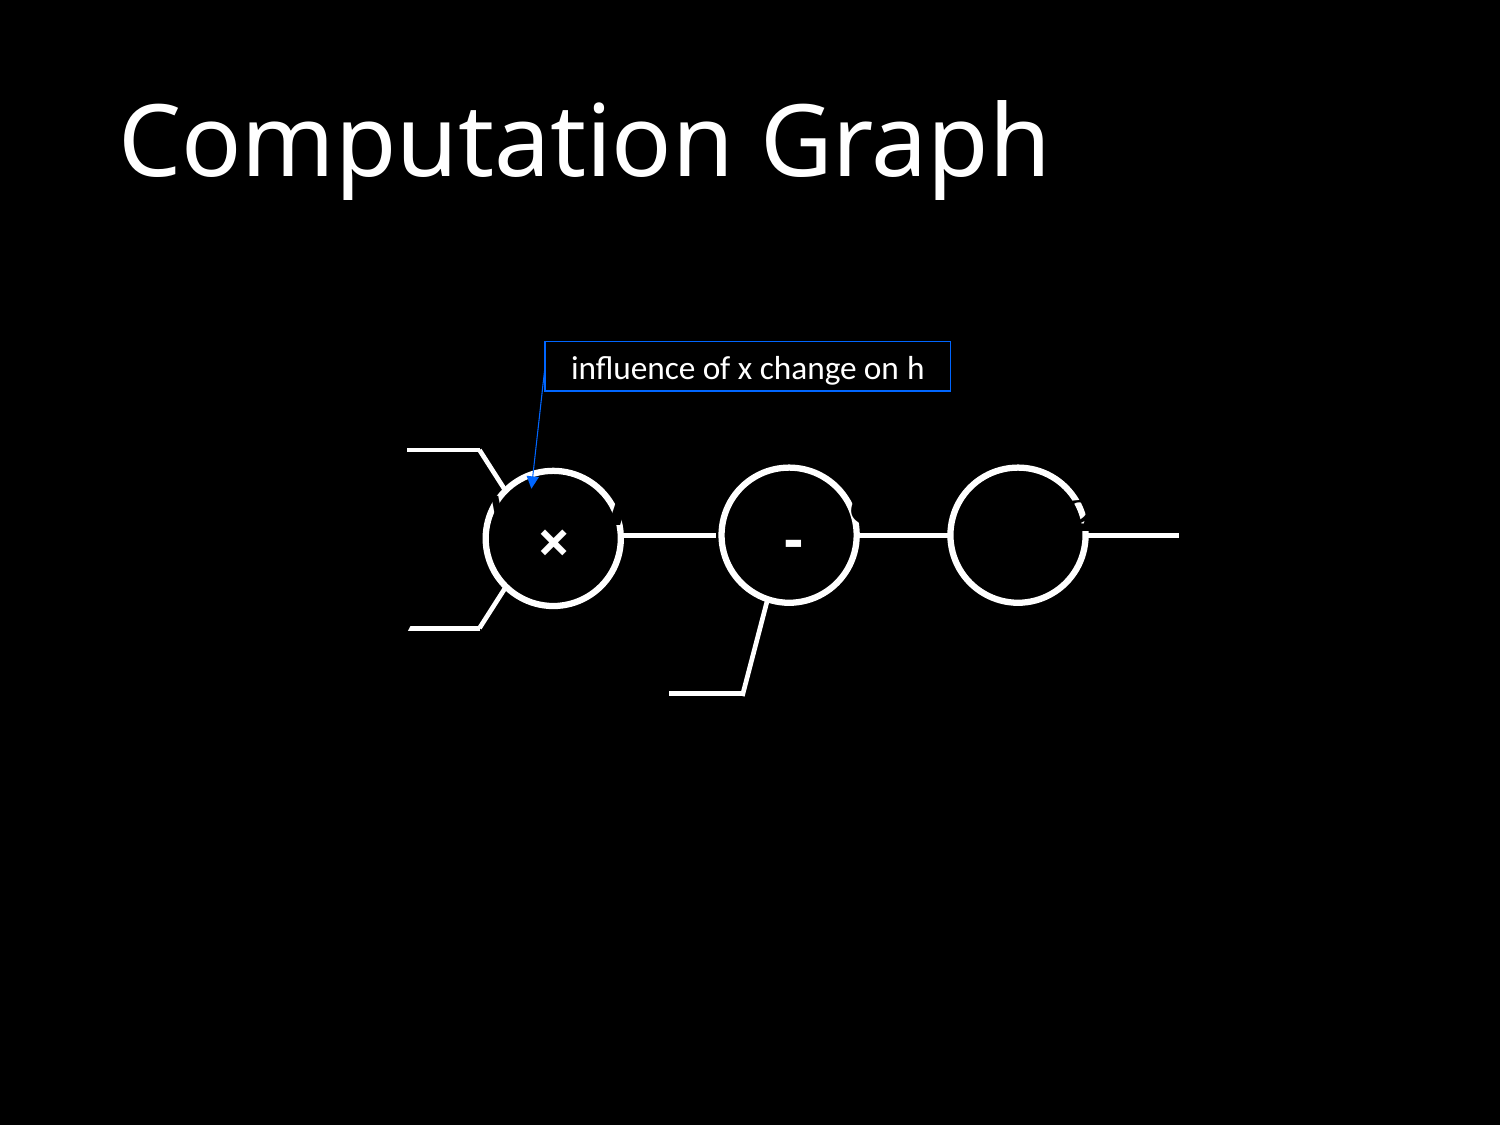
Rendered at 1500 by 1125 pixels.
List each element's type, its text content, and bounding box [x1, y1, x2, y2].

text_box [742, 600, 768, 696]
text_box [531, 341, 951, 489]
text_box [332, 401, 1179, 669]
title Computation Graph [103, 35, 1397, 253]
